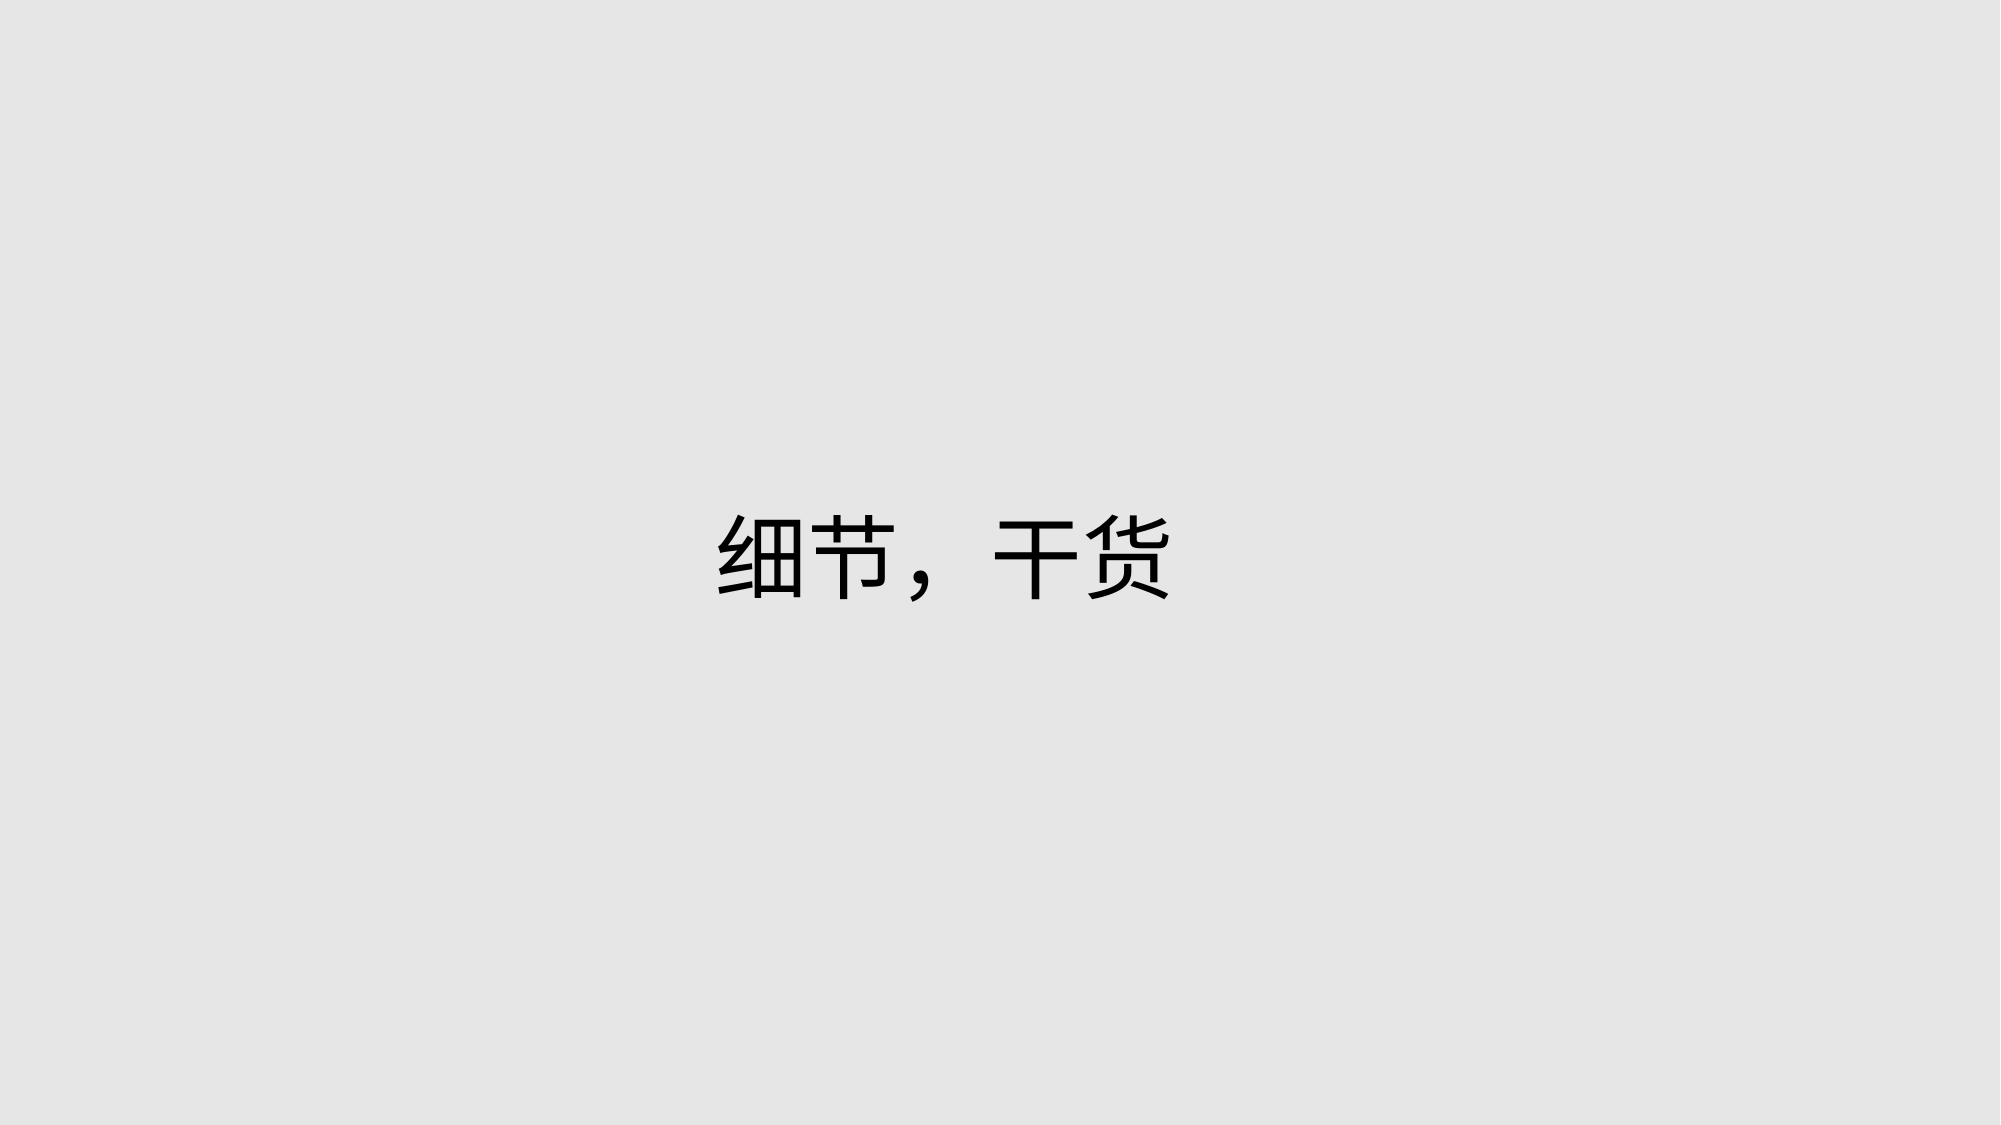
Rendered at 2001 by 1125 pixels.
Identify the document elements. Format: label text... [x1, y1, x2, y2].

title 细节，干货 [700, 453, 2000, 672]
